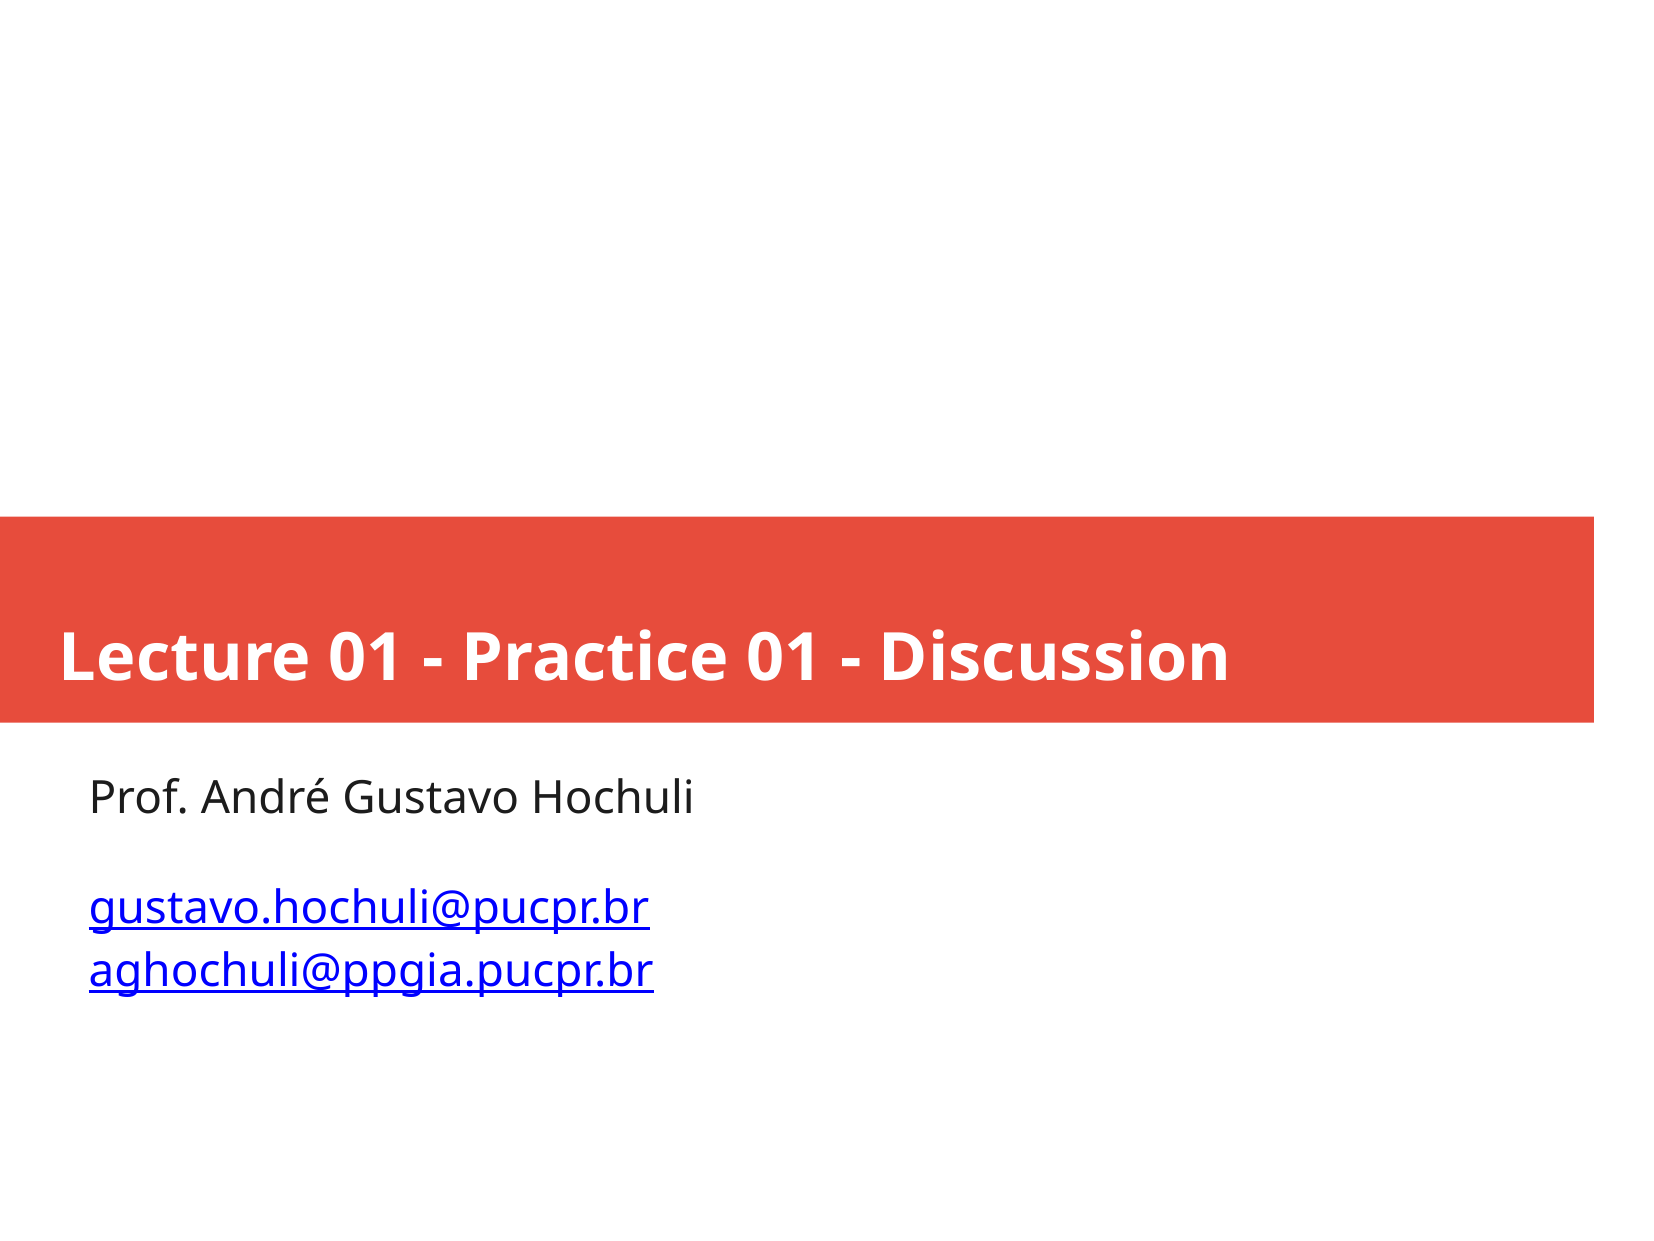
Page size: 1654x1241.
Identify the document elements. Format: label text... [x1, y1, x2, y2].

text_box Prof. André Gustavo Hochuli gustavo.hochuli@pucpr.br aghochuli@ppgia.pucpr.br [88, 767, 1594, 1181]
text_box Lecture 01 - Practice 01 - Discussion [59, 546, 1594, 694]
